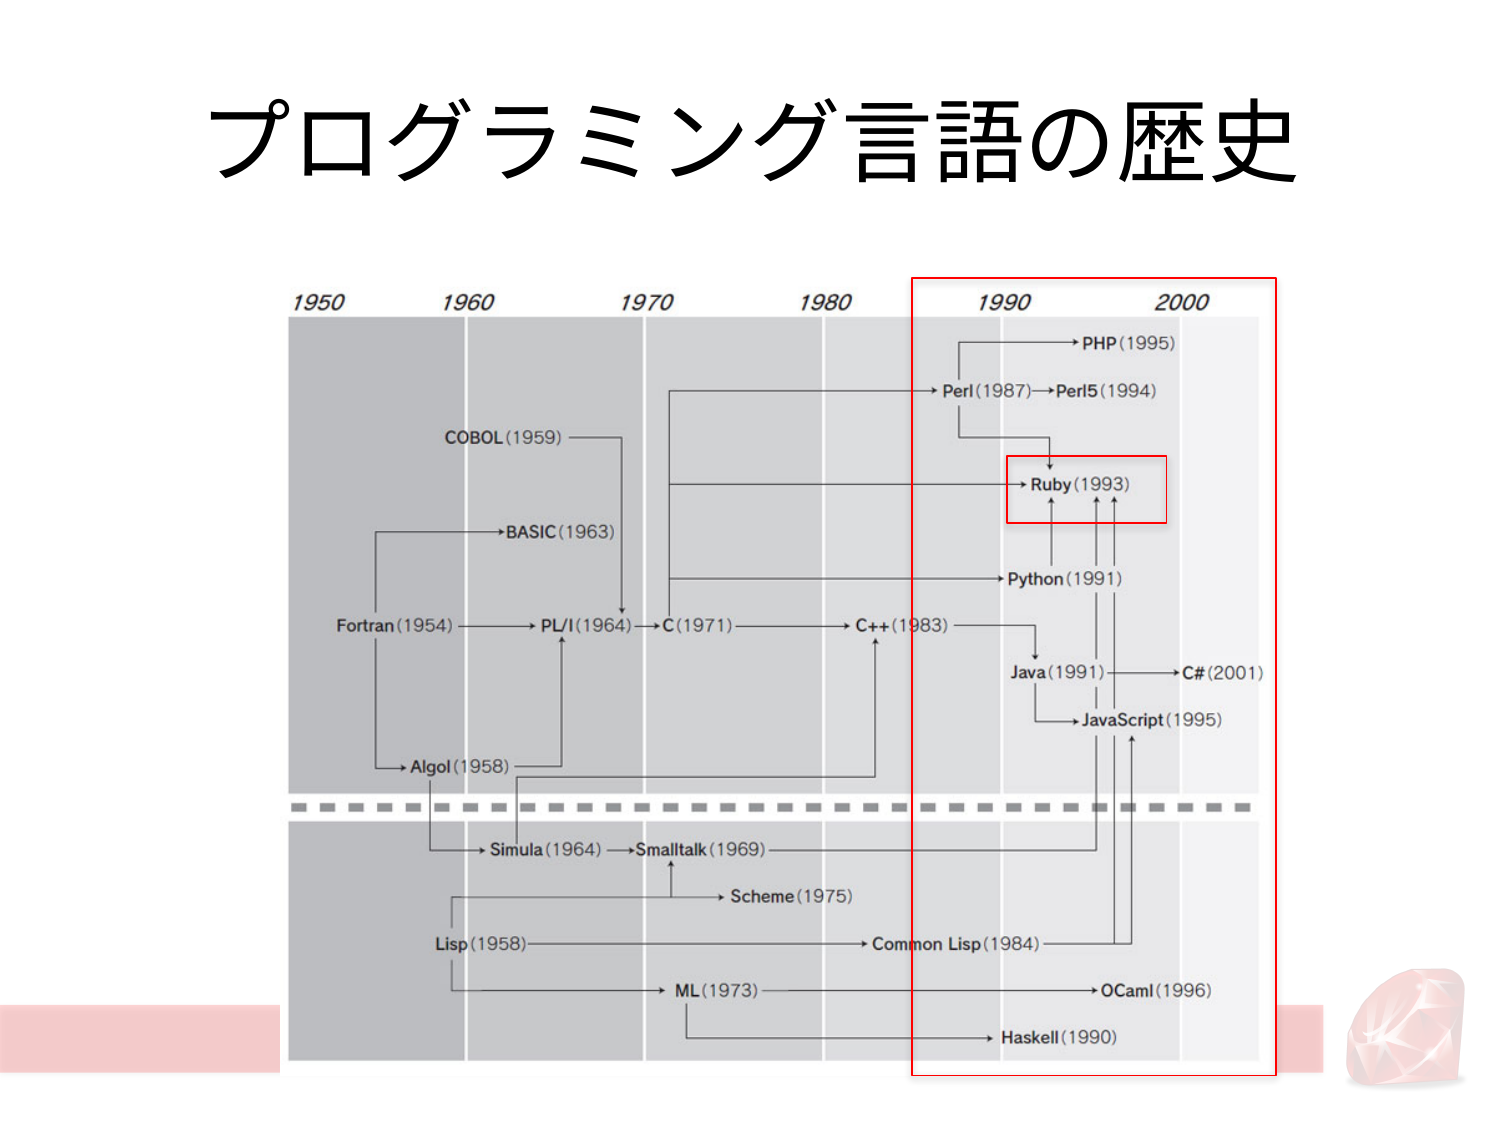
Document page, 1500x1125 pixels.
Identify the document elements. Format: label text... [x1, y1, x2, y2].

title プログラミング言語の歴史 [75, 45, 1425, 233]
picture [280, 277, 1277, 1076]
